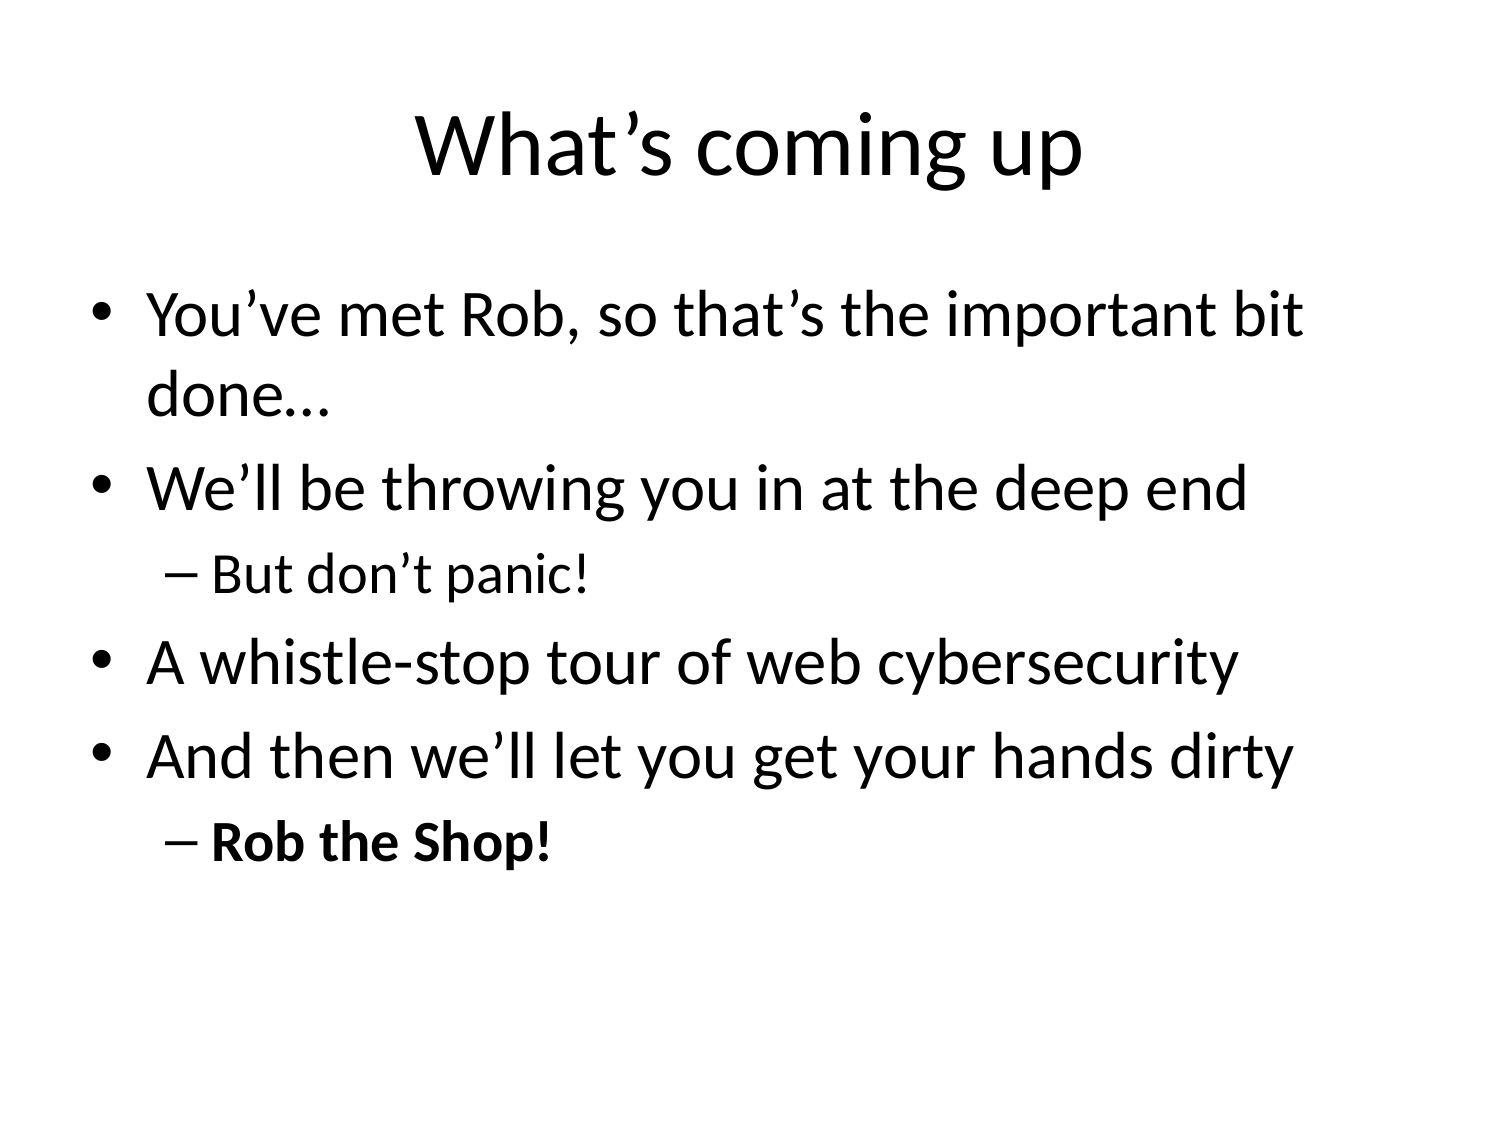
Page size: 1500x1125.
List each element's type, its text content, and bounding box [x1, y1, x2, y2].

title What’s coming up [75, 45, 1425, 233]
list You’ve met Rob, so that’s the important bit done… We’ll be throwing you in at the deep end But don’t panic! A whistle-stop tour of web cybersecurity And then we’ll let you get your hands dirty Rob the Shop! [75, 262, 1425, 1005]
